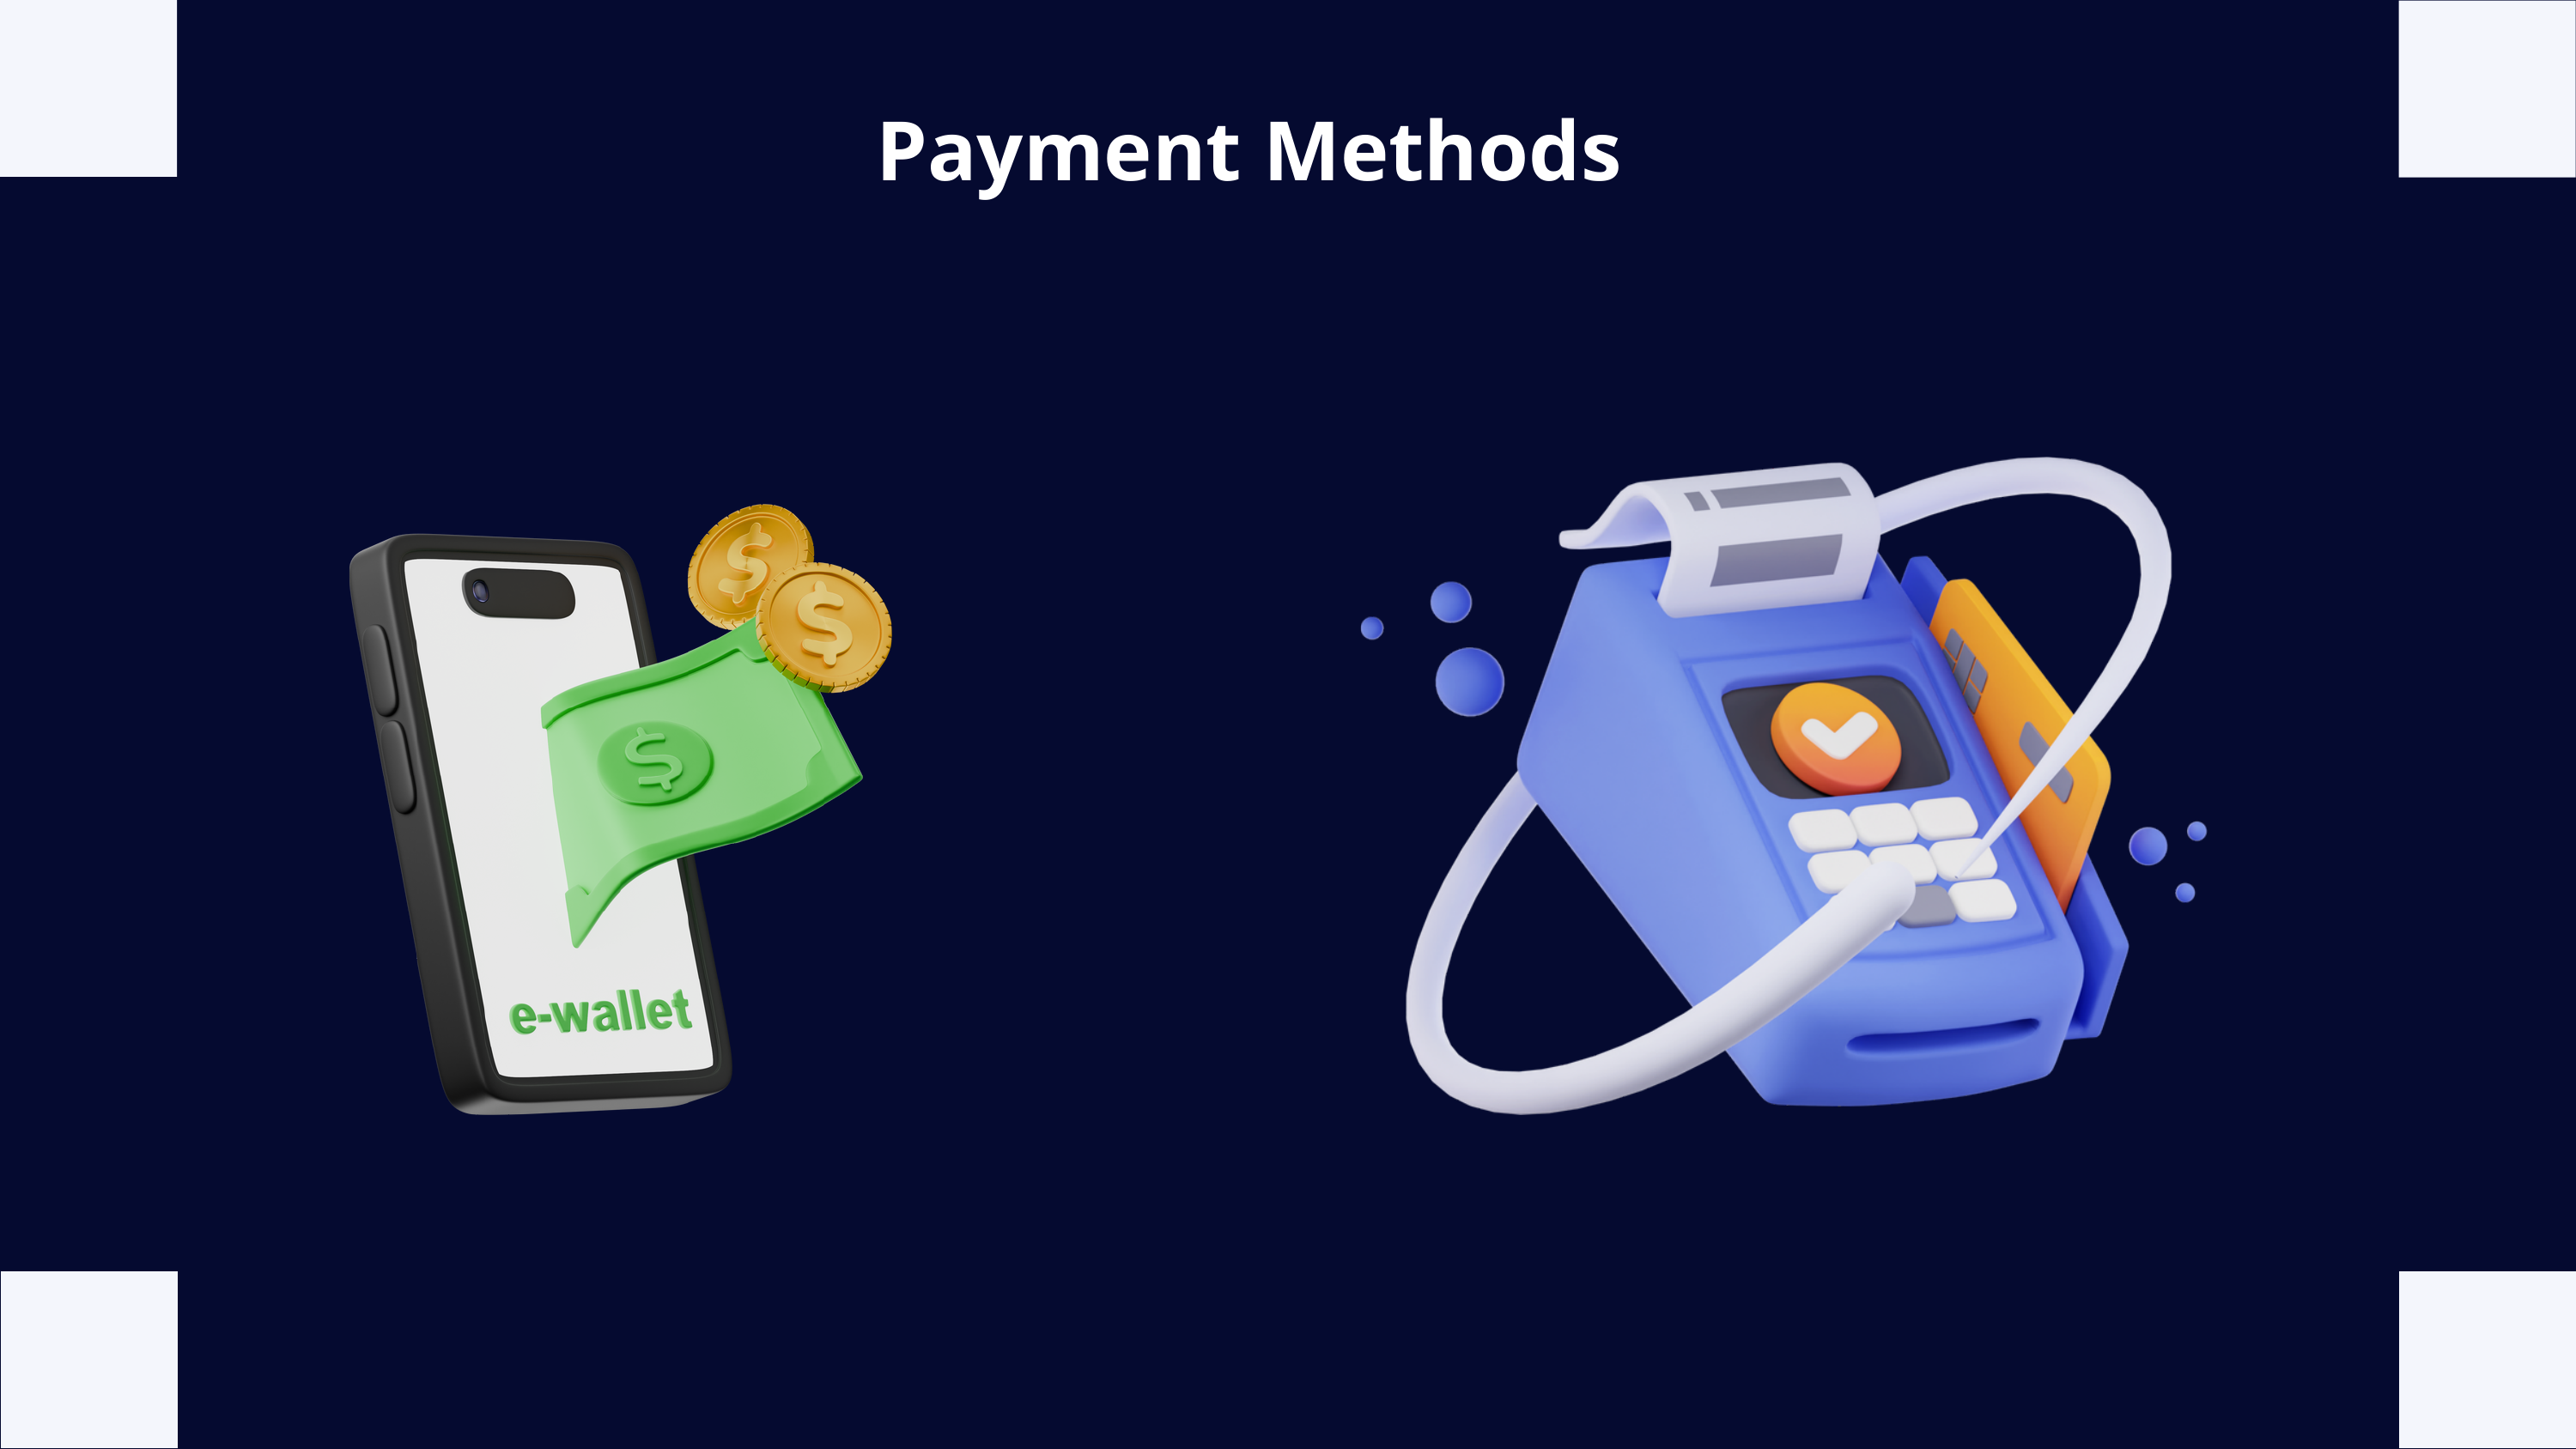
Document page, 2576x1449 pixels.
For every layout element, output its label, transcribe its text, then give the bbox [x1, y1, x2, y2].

text_box Payment Methods [810, 82, 1688, 197]
text_box [349, 504, 892, 1115]
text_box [2398, 1270, 2576, 1449]
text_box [2398, 0, 2576, 178]
text_box [1360, 457, 2208, 1115]
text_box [0, 1270, 178, 1449]
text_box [0, 0, 178, 178]
